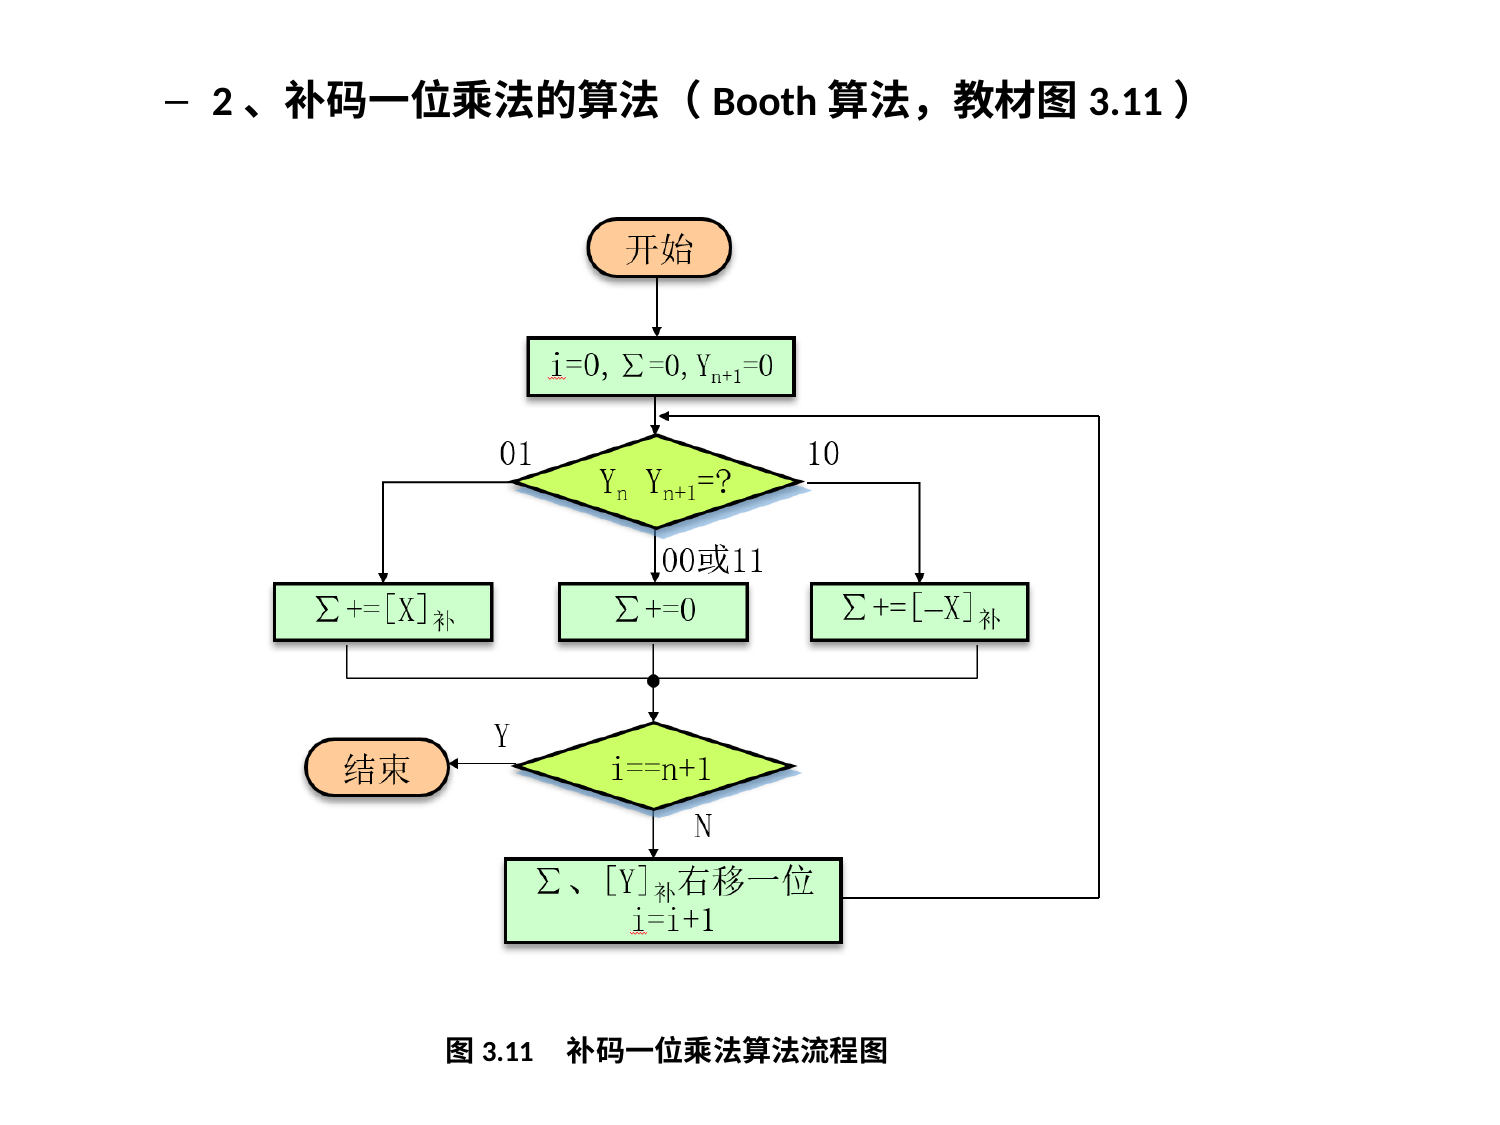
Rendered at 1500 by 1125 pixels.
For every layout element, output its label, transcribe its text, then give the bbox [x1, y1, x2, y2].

picture [241, 196, 1129, 976]
text_box 图3.11 补码一位乘法算法流程图 [430, 1024, 1181, 1075]
list 2、补码一位乘法的算法（Booth算法，教材图3.11） [75, 66, 1425, 1059]
